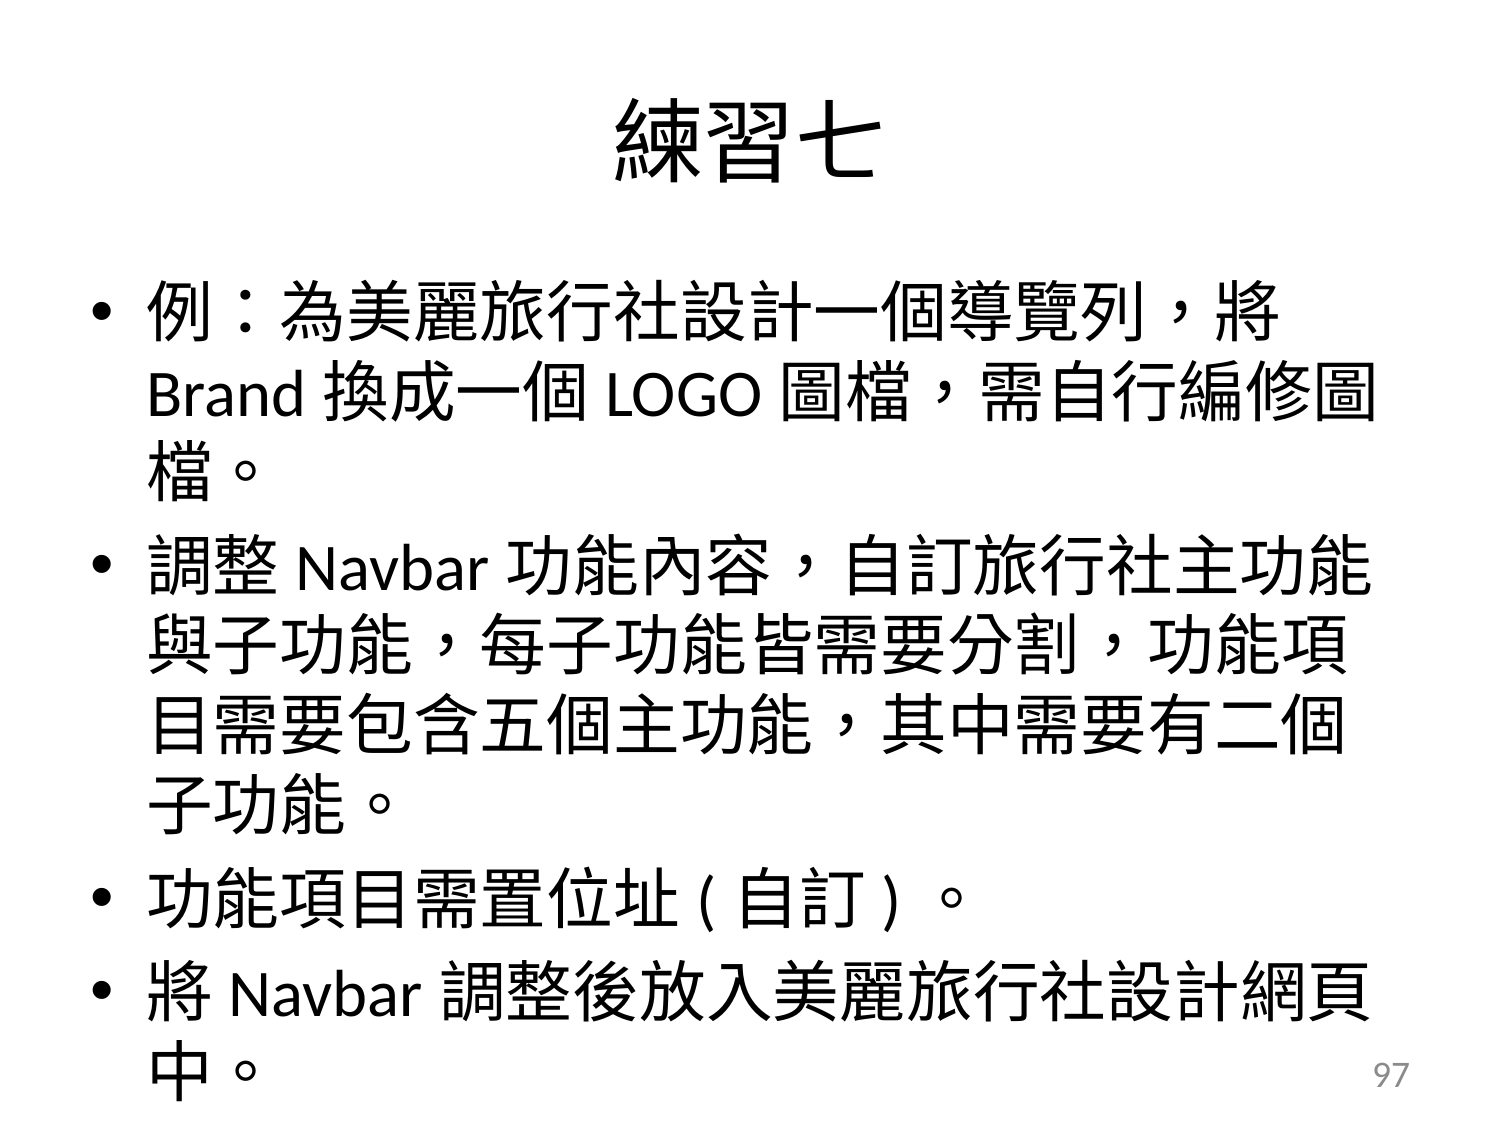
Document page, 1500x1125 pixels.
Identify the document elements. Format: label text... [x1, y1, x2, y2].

list 例：為美麗旅行社設計一個導覽列，將Brand換成一個LOGO圖檔，需自行編修圖檔。 調整Navbar功能內容，自訂旅行社主功能與子功能，每子功能皆需要分割，功能項目需要包含五個主功能，其中需要有二個子功能。 功能項目需置位址(自訂)。 將Navbar調整後放入美麗旅行社設計網頁中。 [75, 262, 1425, 1005]
title 練習七 [75, 45, 1425, 233]
slide_number 97 [1074, 1042, 1425, 1103]
